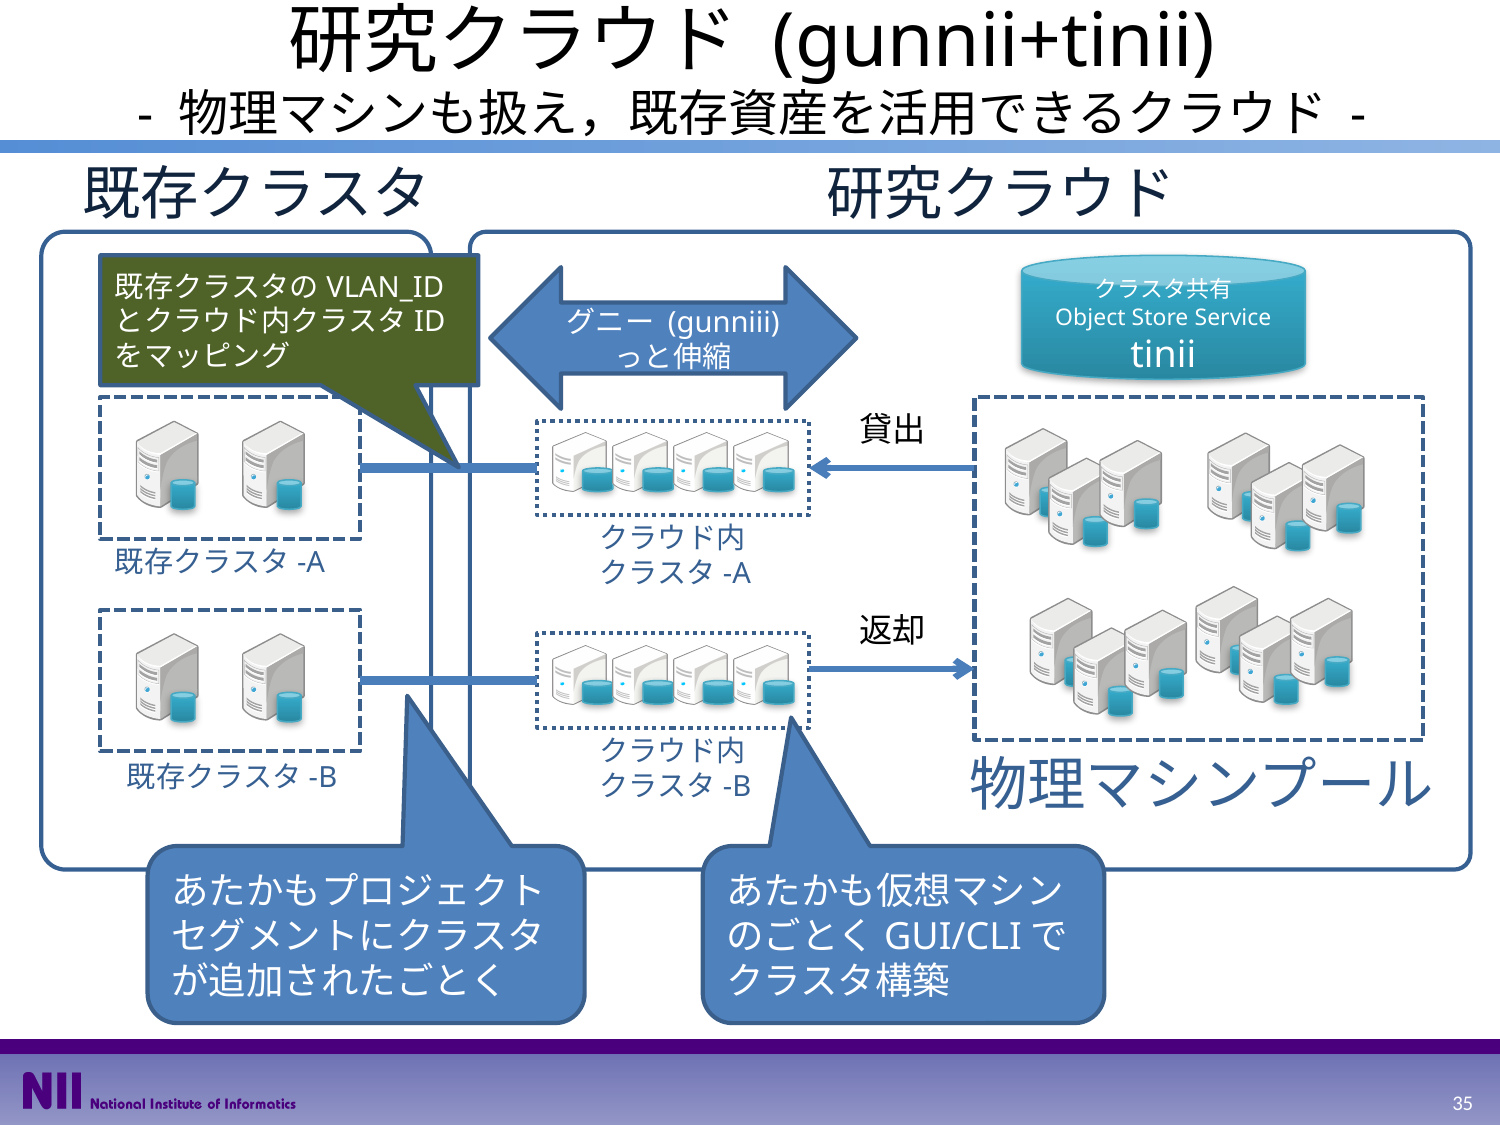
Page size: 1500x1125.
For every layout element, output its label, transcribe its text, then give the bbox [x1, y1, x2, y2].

text_box グニー (gunniii) っと伸縮 [488, 265, 859, 411]
picture [241, 420, 306, 509]
text_box あたかも仮想マシンのごとくGUI/CLIでクラスタ構築 [700, 736, 1107, 1026]
text_box あたかもプロジェクトセグメントにクラスタが追加されたごとく [145, 693, 587, 1026]
text_box クラスタ共有 Object Store Service tinii [1020, 254, 1307, 381]
picture [135, 420, 199, 509]
text_box 既存クラスタ-A [100, 535, 349, 586]
text_box [39, 229, 434, 872]
slide_number 35 [1406, 1089, 1489, 1114]
text_box クラウド内 クラスタ-B [584, 736, 785, 810]
picture [135, 633, 199, 721]
text_box 返却 [844, 601, 951, 657]
text_box [467, 229, 1473, 872]
text_box [972, 395, 1425, 739]
picture [1206, 432, 1365, 550]
picture [0, 1039, 1500, 1125]
text_box [98, 608, 362, 753]
picture [1029, 597, 1188, 715]
text_box - 物理マシンも扱え，既存資産を活用できるクラウド - [76, 73, 1427, 188]
picture [1195, 585, 1353, 704]
text_box 既存クラスタ [67, 149, 446, 234]
text_box 研究クラウド (gunnii+tinii) [76, 0, 1427, 73]
text_box 物理マシンプール [954, 739, 1449, 825]
picture [1004, 427, 1163, 546]
picture [241, 633, 306, 721]
text_box 既存クラスタのVLAN_IDとクラウド内クラスタIDをマッピング [98, 253, 481, 467]
text_box 既存クラスタ-B [112, 751, 361, 802]
text_box クラウド内 クラスタ-A [584, 524, 798, 597]
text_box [537, 633, 810, 729]
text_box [537, 420, 810, 516]
text_box 研究クラウド [811, 188, 1191, 234]
